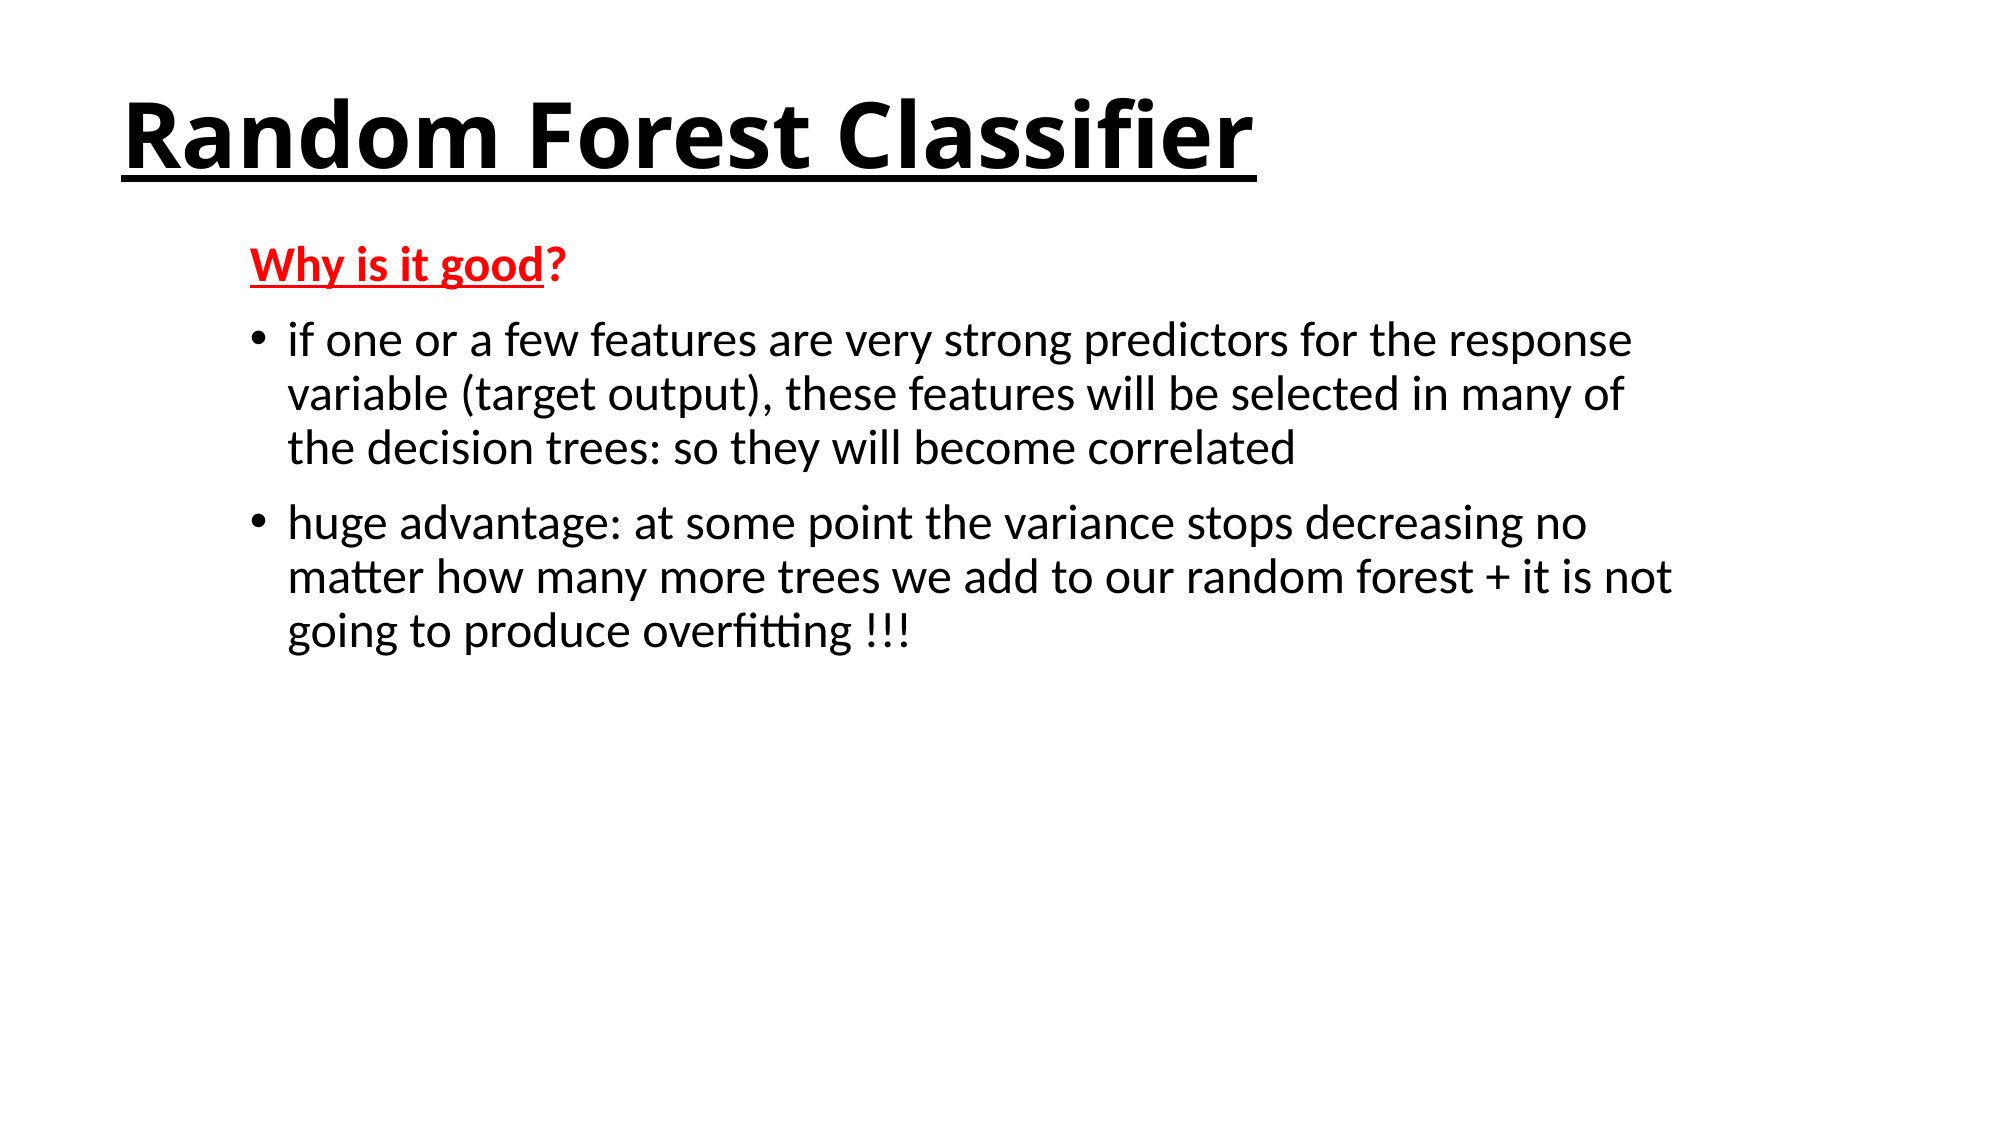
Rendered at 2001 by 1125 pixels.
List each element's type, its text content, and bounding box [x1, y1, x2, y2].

list Why is it good? if one or a few features are very strong predictors for the response variable (target output), these features will be selected in many of the decision trees: so they will become correlated huge advantage: at some point the variance stops decreasing no matter how many more trees we add to our random forest + it is not going to produce overfitting !!! [235, 231, 1703, 920]
title Random Forest Classifier [106, 29, 1832, 248]
